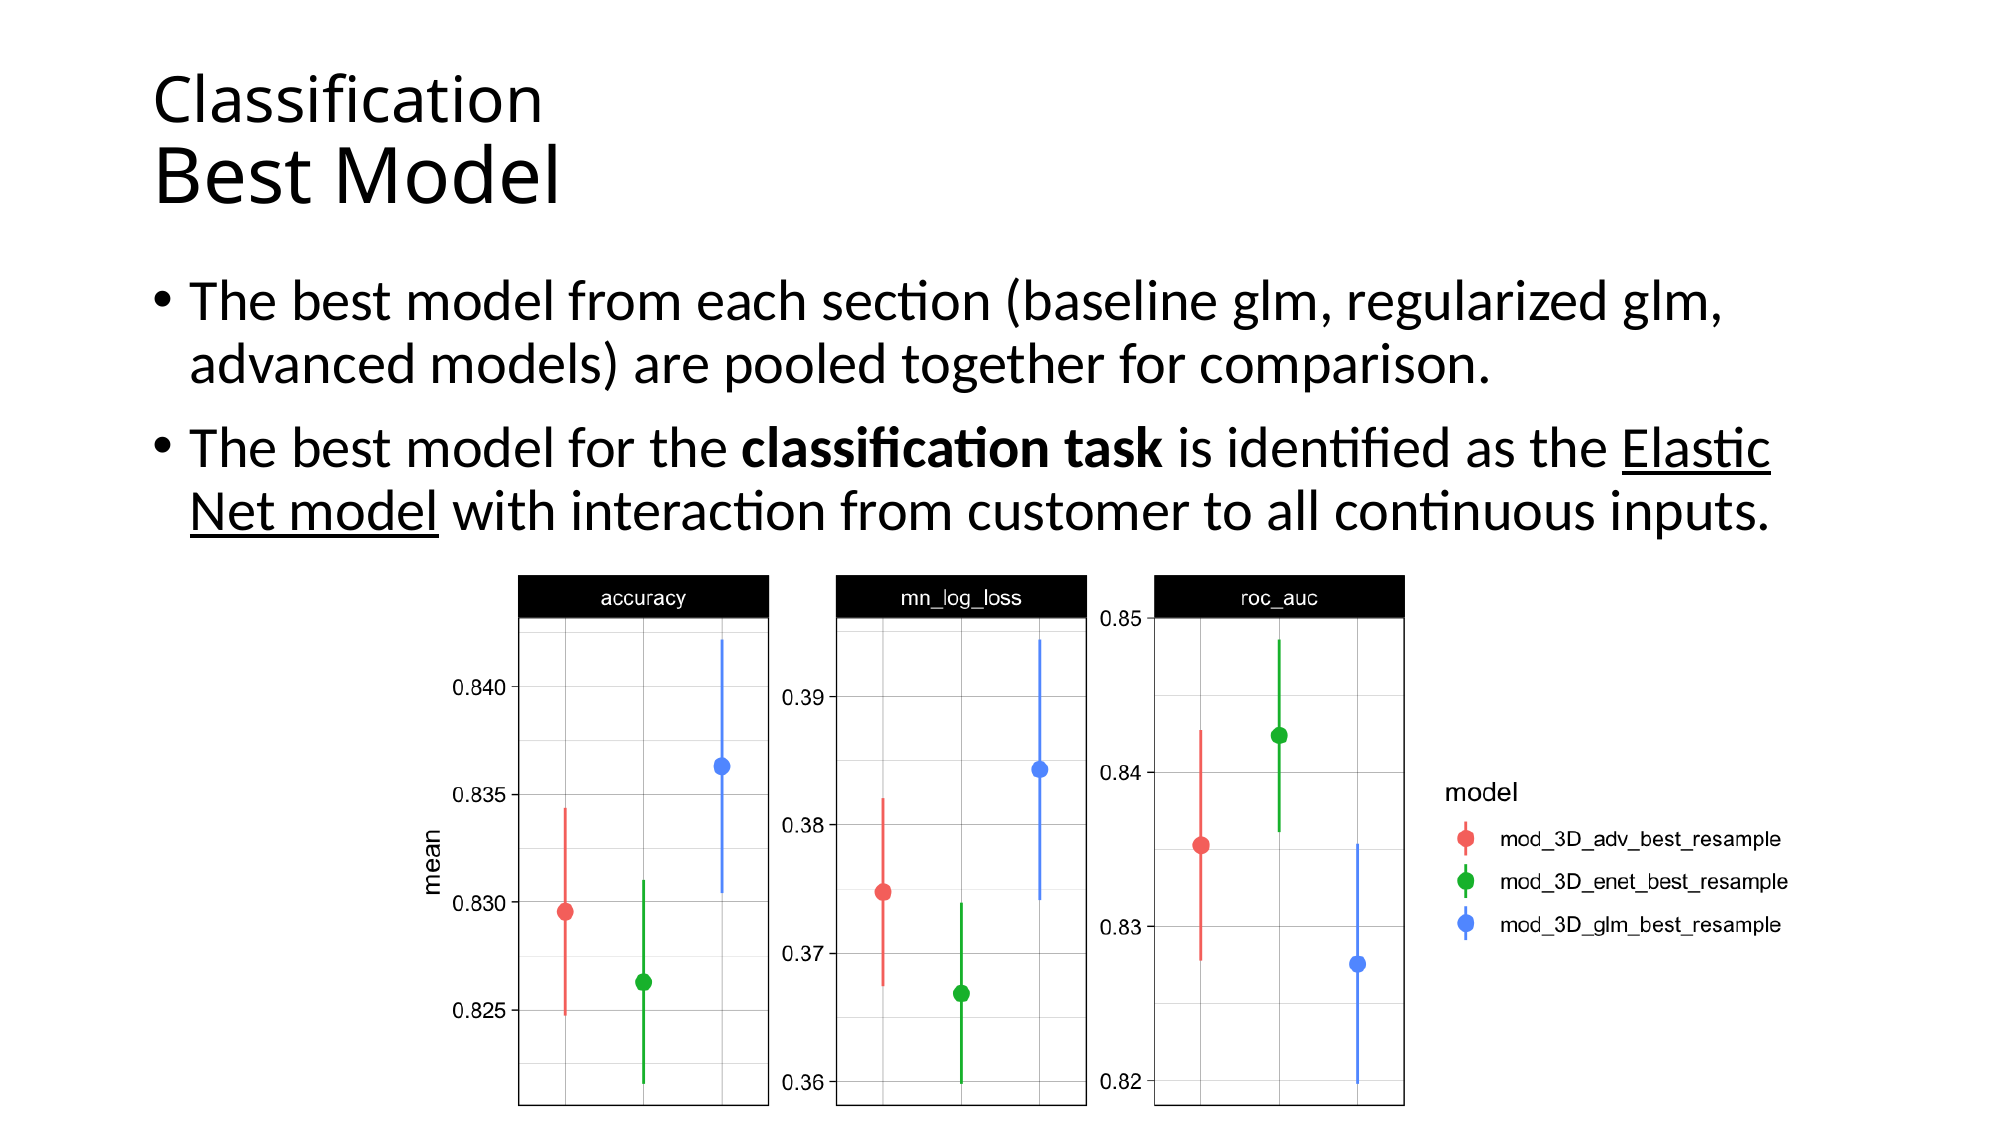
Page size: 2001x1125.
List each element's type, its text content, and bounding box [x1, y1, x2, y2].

picture [407, 562, 1815, 1125]
title Classification Best Model [137, 59, 1863, 228]
list The best model from each section (baseline glm, regularized glm, advanced models) are pooled together for comparison. The best model for the classification task is identified as the Elastic Net model with interaction from customer to all continuous inputs. [137, 262, 1863, 589]
